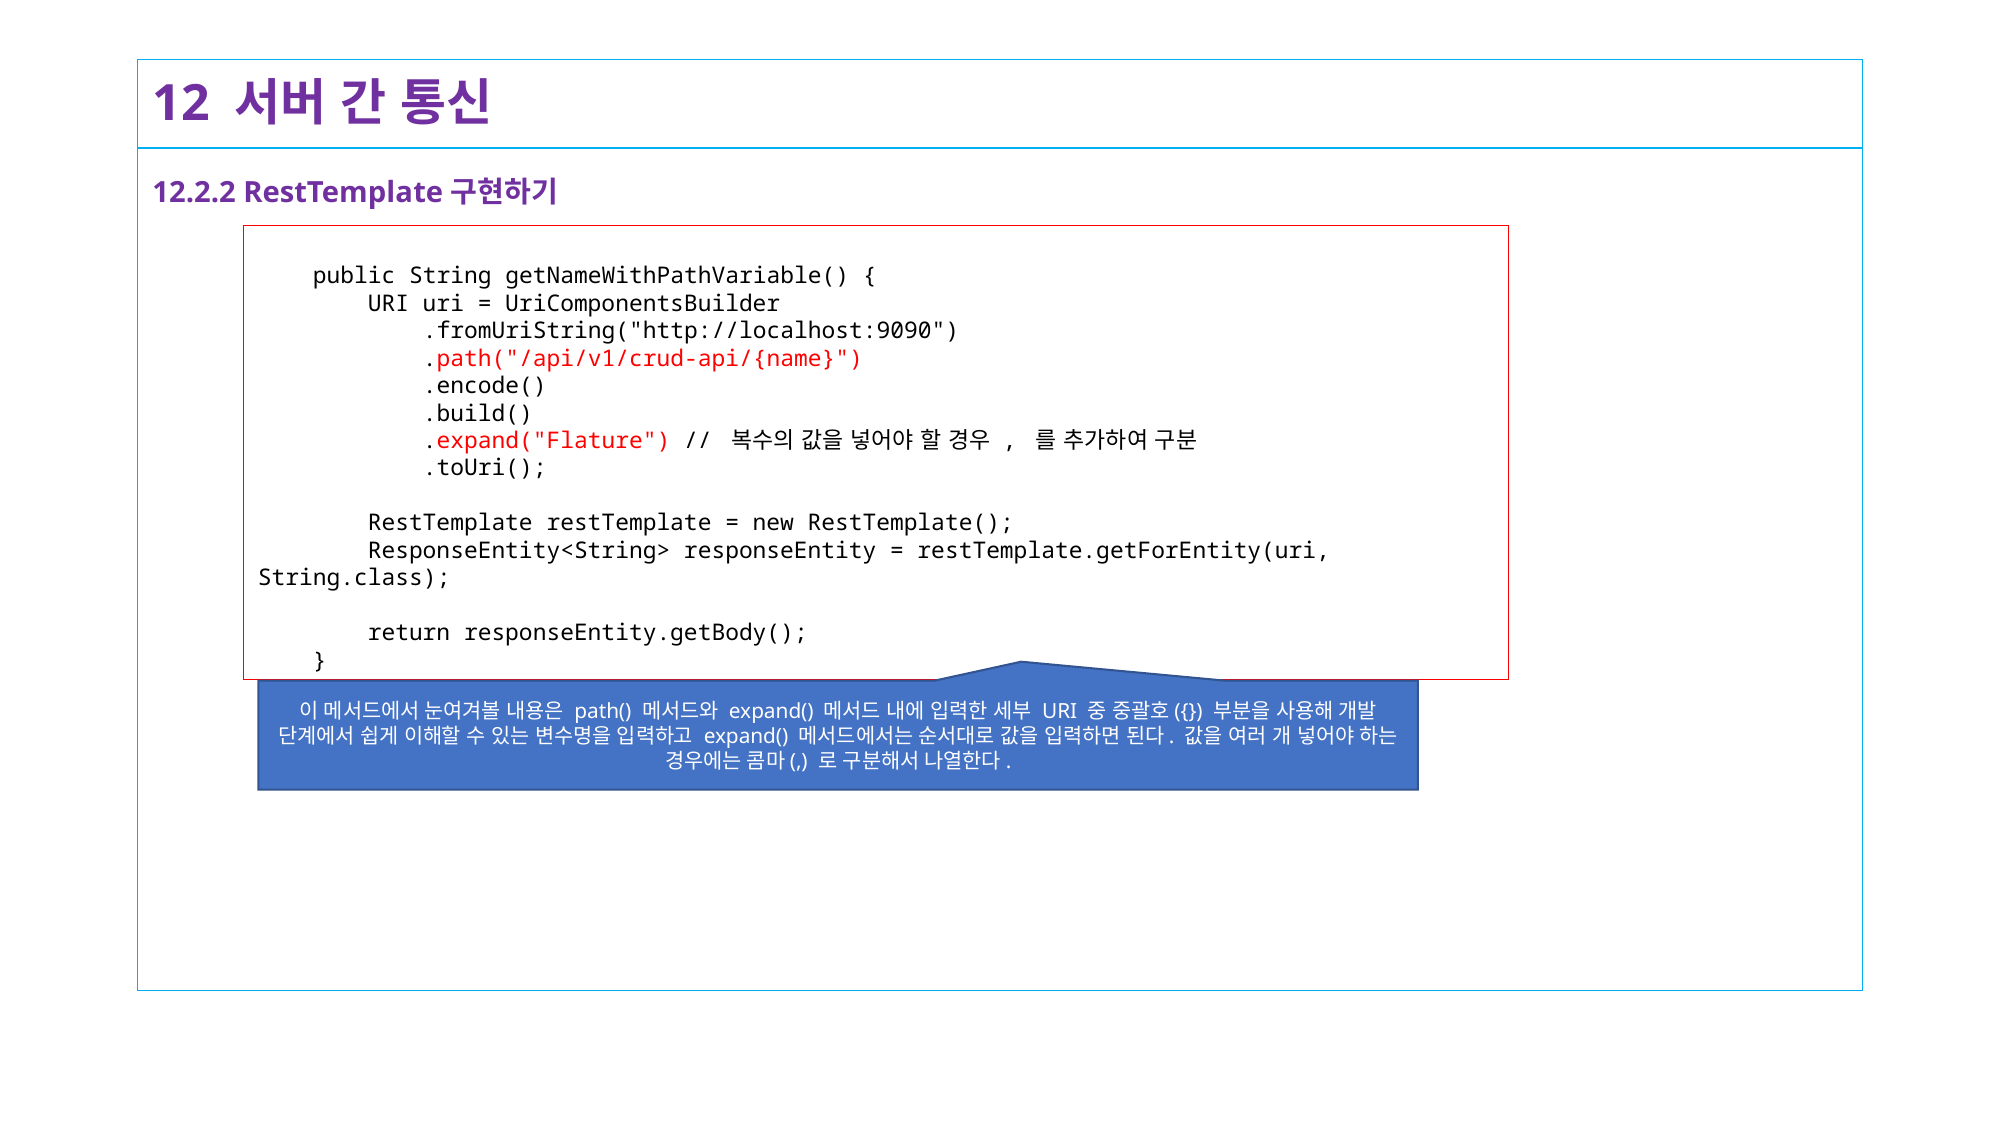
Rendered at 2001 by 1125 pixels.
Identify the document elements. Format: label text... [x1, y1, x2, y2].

text_box 이 메서드에서 눈여겨볼 내용은 path() 메서드와 expand() 메서드 내에 입력한 세부 URI 중 중괄호({}) 부분을 사용해 개발 단계에서 쉽게 이해할 수 있는 변수명을 입력하고 expand() 메서드에서는 순서대로 값을 입력하면 된다. 값을 여러 개 넣어야 하는 경우에는 콤마(,) 로 구분해서 나열한다. [257, 660, 1419, 791]
text_box public String getNameWithPathVariable() { URI uri = UriComponentsBuilder .fromUriString("http://localhost:9090") .path("/api/v1/crud-api/{name}") .encode() .build() .expand("Flature") // 복수의 값을 넣어야 할 경우 , 를 추가하여 구분 .toUri(); RestTemplate restTemplate = new RestTemplate(); ResponseEntity<String> responseEntity = restTemplate.getForEntity(uri, String.class); return responseEntity.getBody(); } [243, 225, 1509, 680]
title 12 서버 간 통신 [137, 59, 1863, 148]
list 12.2.2 RestTemplate구현하기 [137, 148, 1863, 991]
